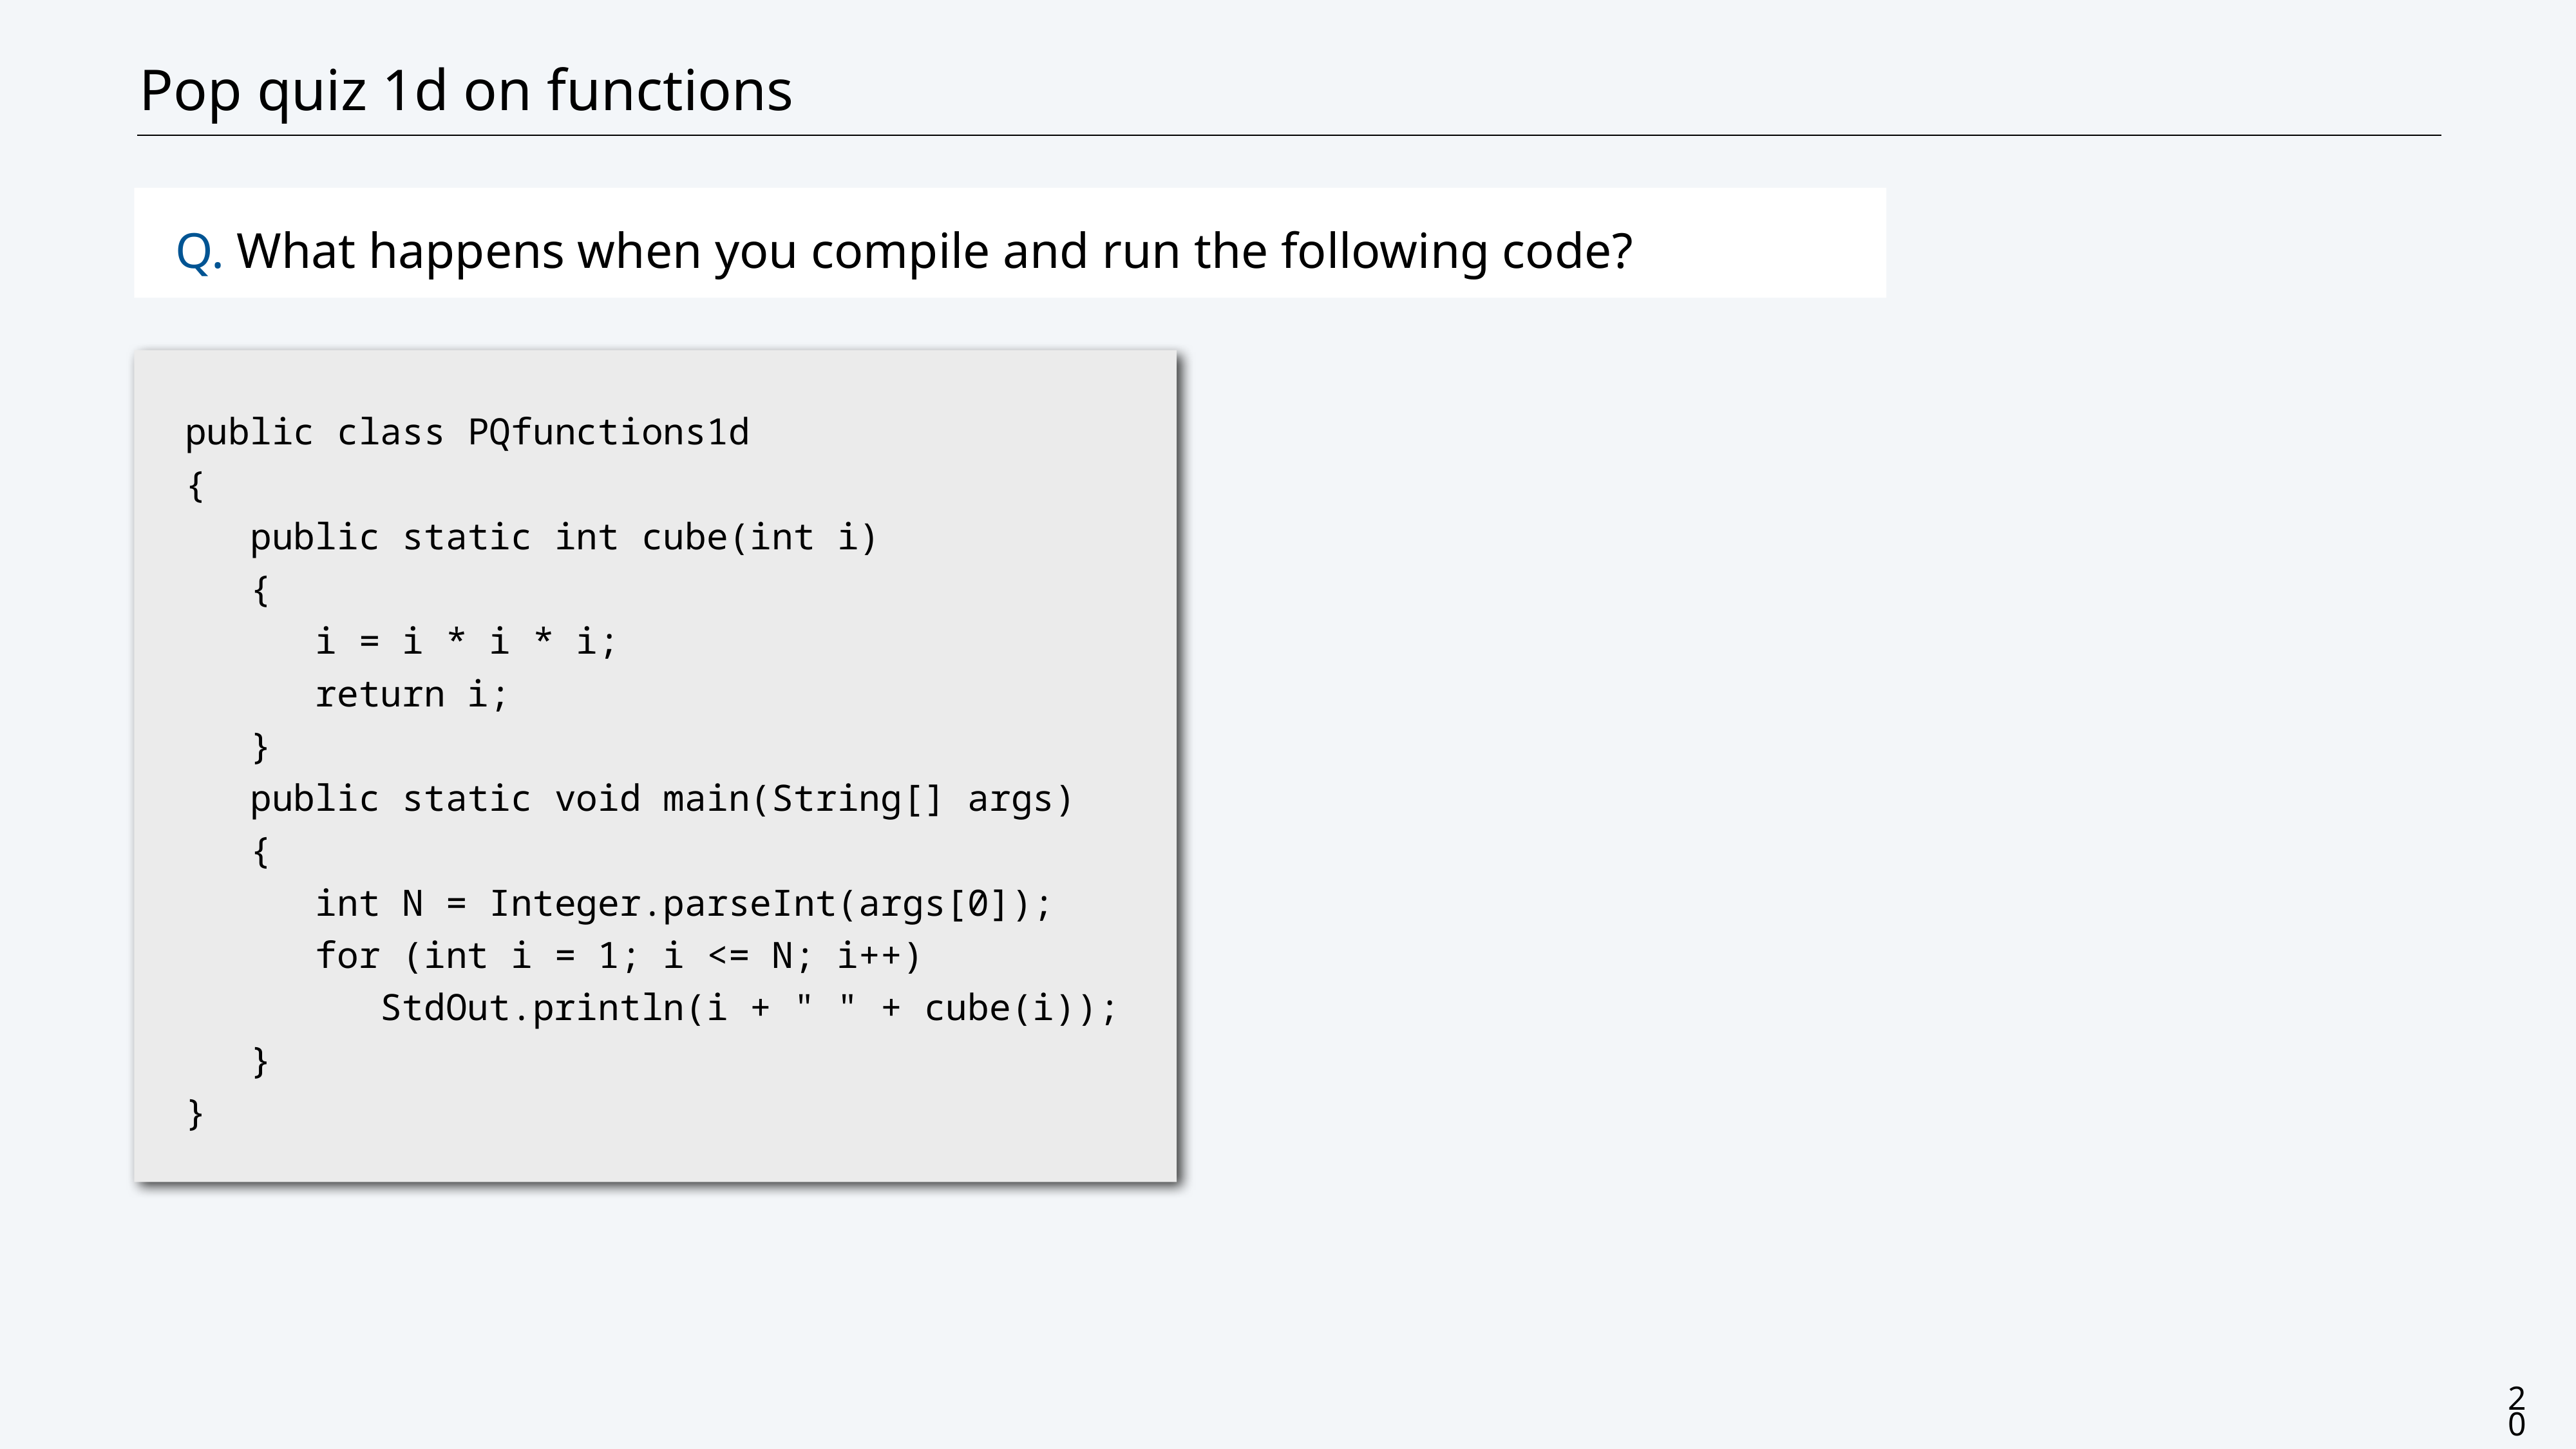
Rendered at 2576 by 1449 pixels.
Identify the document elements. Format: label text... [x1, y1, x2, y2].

list Q. What happens when you compile and run the following code? [133, 187, 1887, 298]
text_box public class PQfunctions1d { public static int cube(int i) { i = i * i * i; return i; } public static void main(String[] args) { int N = Integer.parseInt(args[0]); for (int i = 1; i <= N; i++) StdOut.println(i + " " + cube(i)); } } [134, 350, 1177, 1182]
slide_number 20 [2503, 1379, 2546, 1426]
title Pop quiz 1d on functions [133, 39, 2320, 136]
